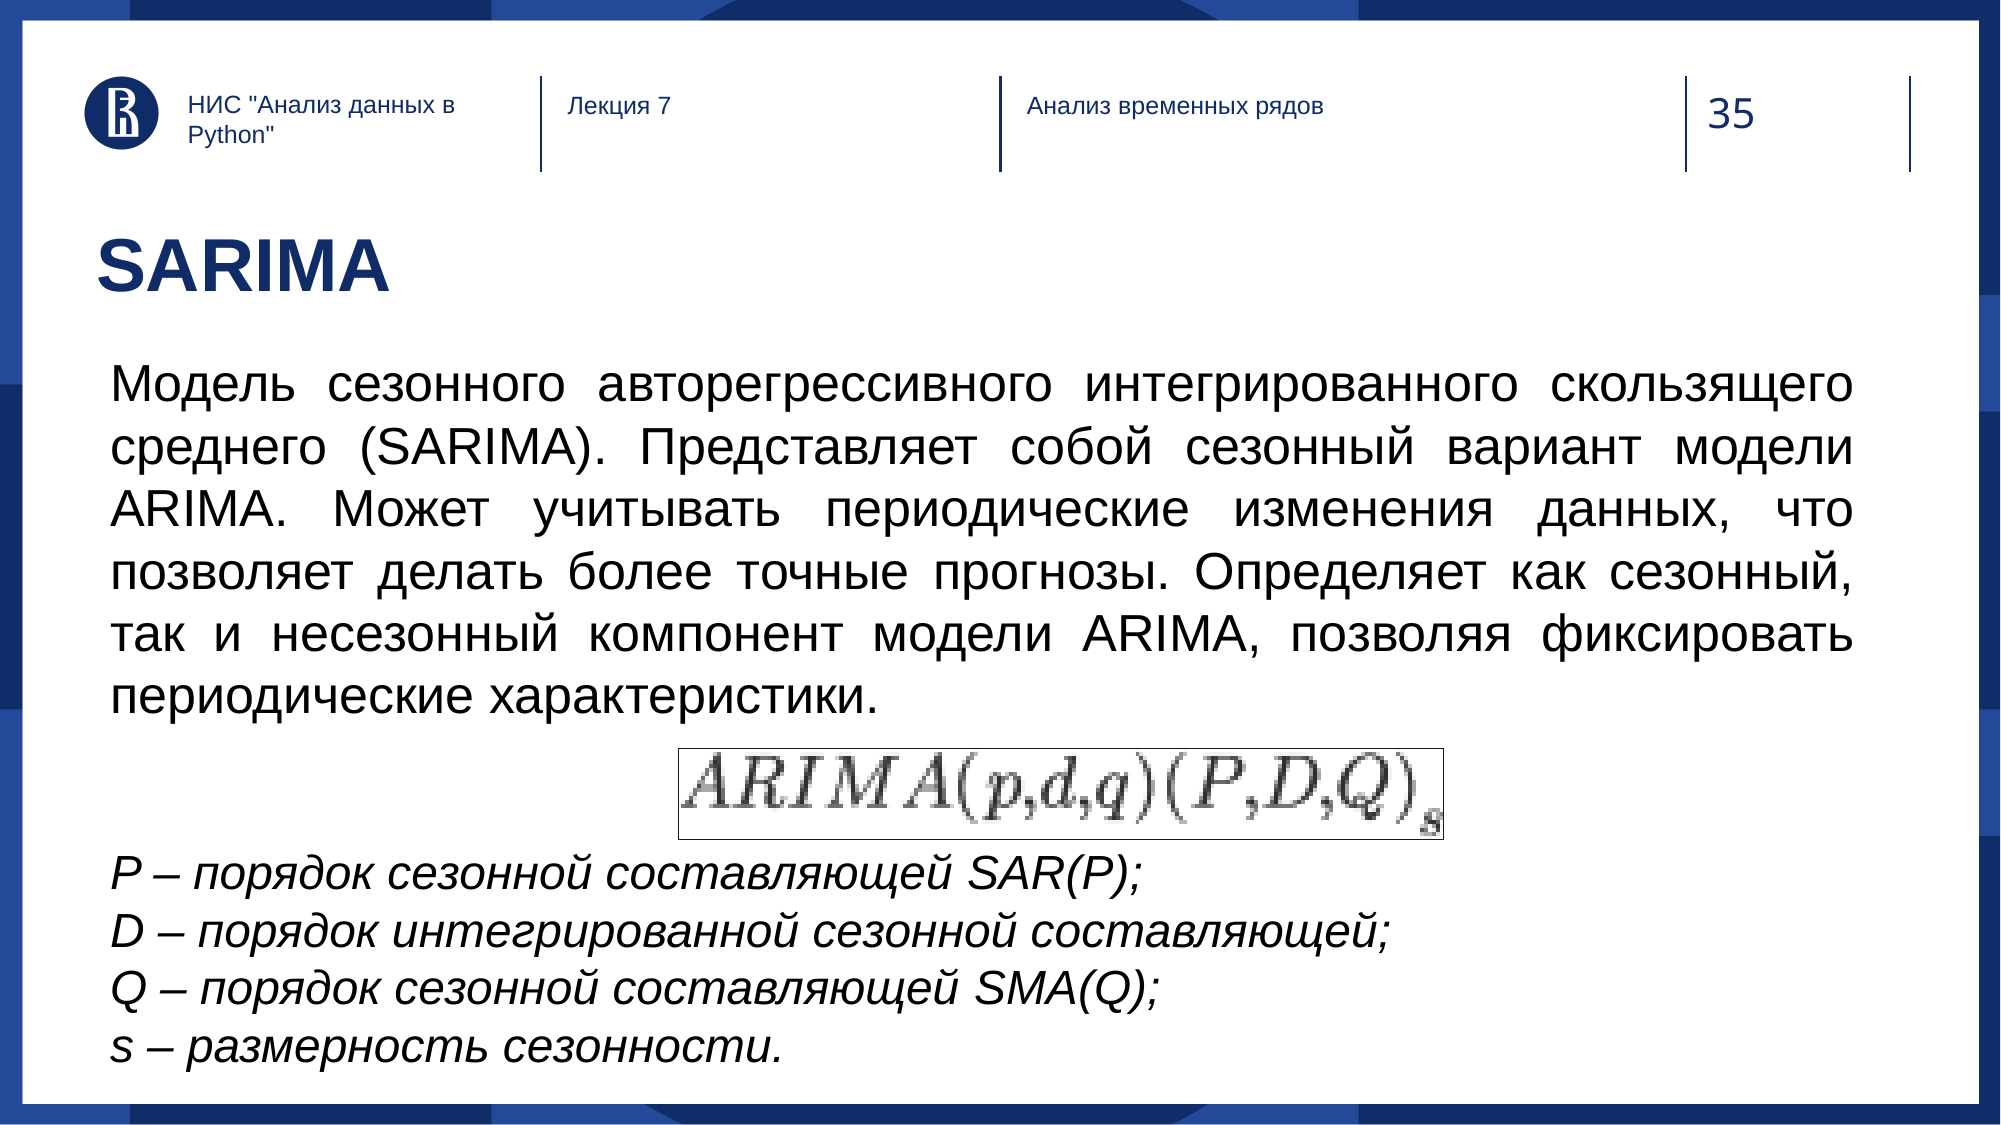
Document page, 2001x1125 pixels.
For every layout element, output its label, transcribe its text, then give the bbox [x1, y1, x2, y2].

picture [0, 0, 2001, 1125]
list НИС "Анализ данных в Python" [187, 88, 520, 157]
list Лекция 7 [567, 90, 907, 157]
list Анализ временных рядов [1026, 90, 1367, 157]
title SARIMA [96, 216, 1911, 344]
list Модель сезонного авторегрессивного интегрированного скользящего среднего (SARIMA). Представляет собой сезонный вариант модели ARIMA. Может учитывать периодические изменения данных, что позволяет делать более точные прогнозы. Определяет как сезонный, так и несезонный компонент модели ARIMA, позволяя фиксировать периодические характеристики. P – порядок сезонной составляющей SAR(P); D – порядок интегрированной сезонной составляющей; Q – порядок сезонной составляющей SMA(Q); s – размерность сезонности. [109, 349, 1855, 981]
